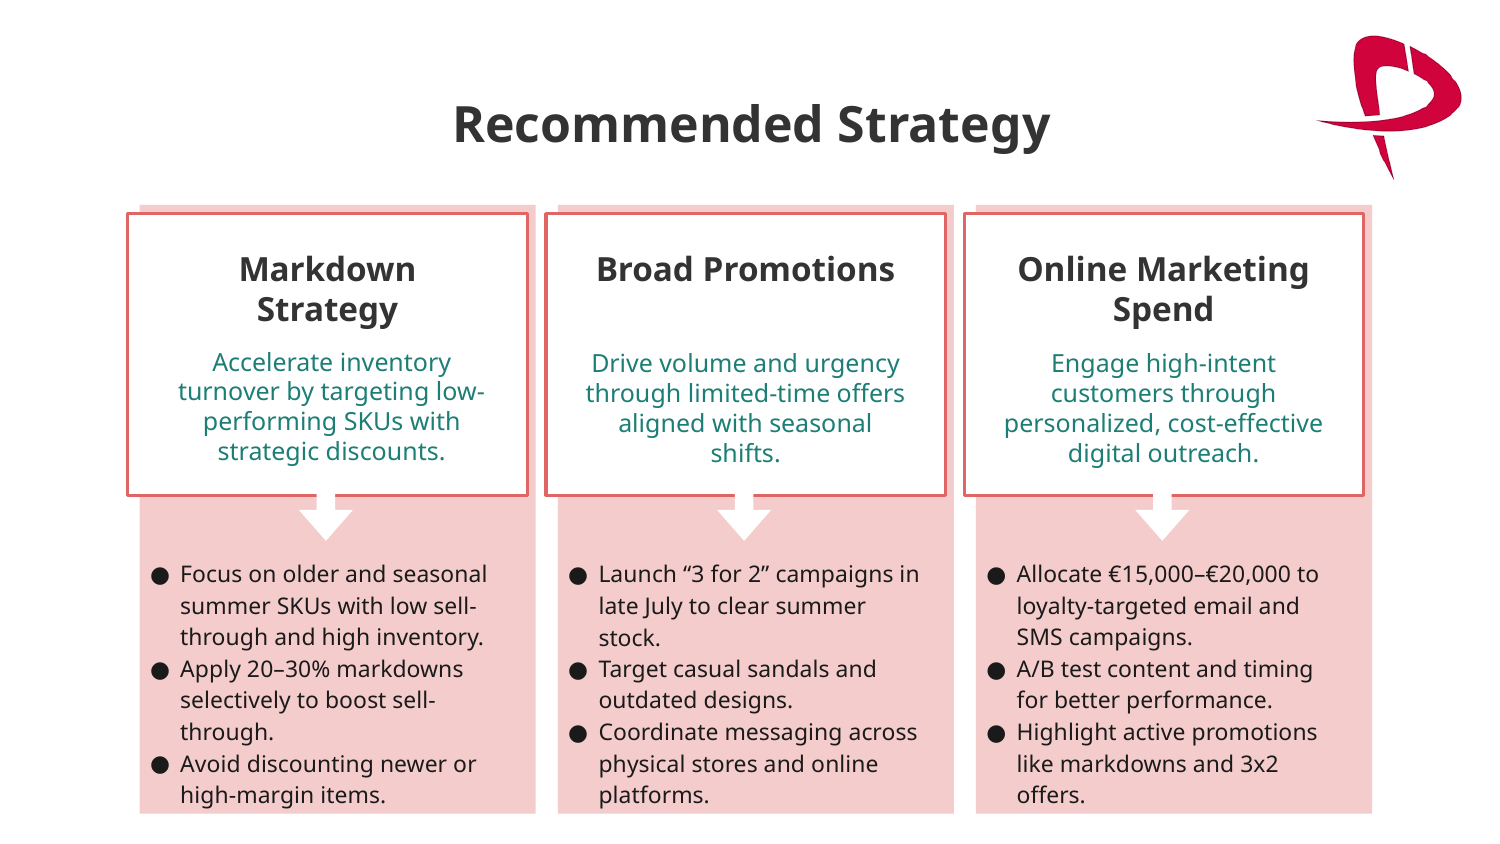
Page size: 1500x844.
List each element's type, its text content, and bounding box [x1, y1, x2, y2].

title Recommended Strategy [41, 77, 1279, 189]
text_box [545, 204, 955, 814]
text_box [963, 204, 1373, 814]
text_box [127, 204, 536, 814]
picture [1284, 0, 1500, 216]
